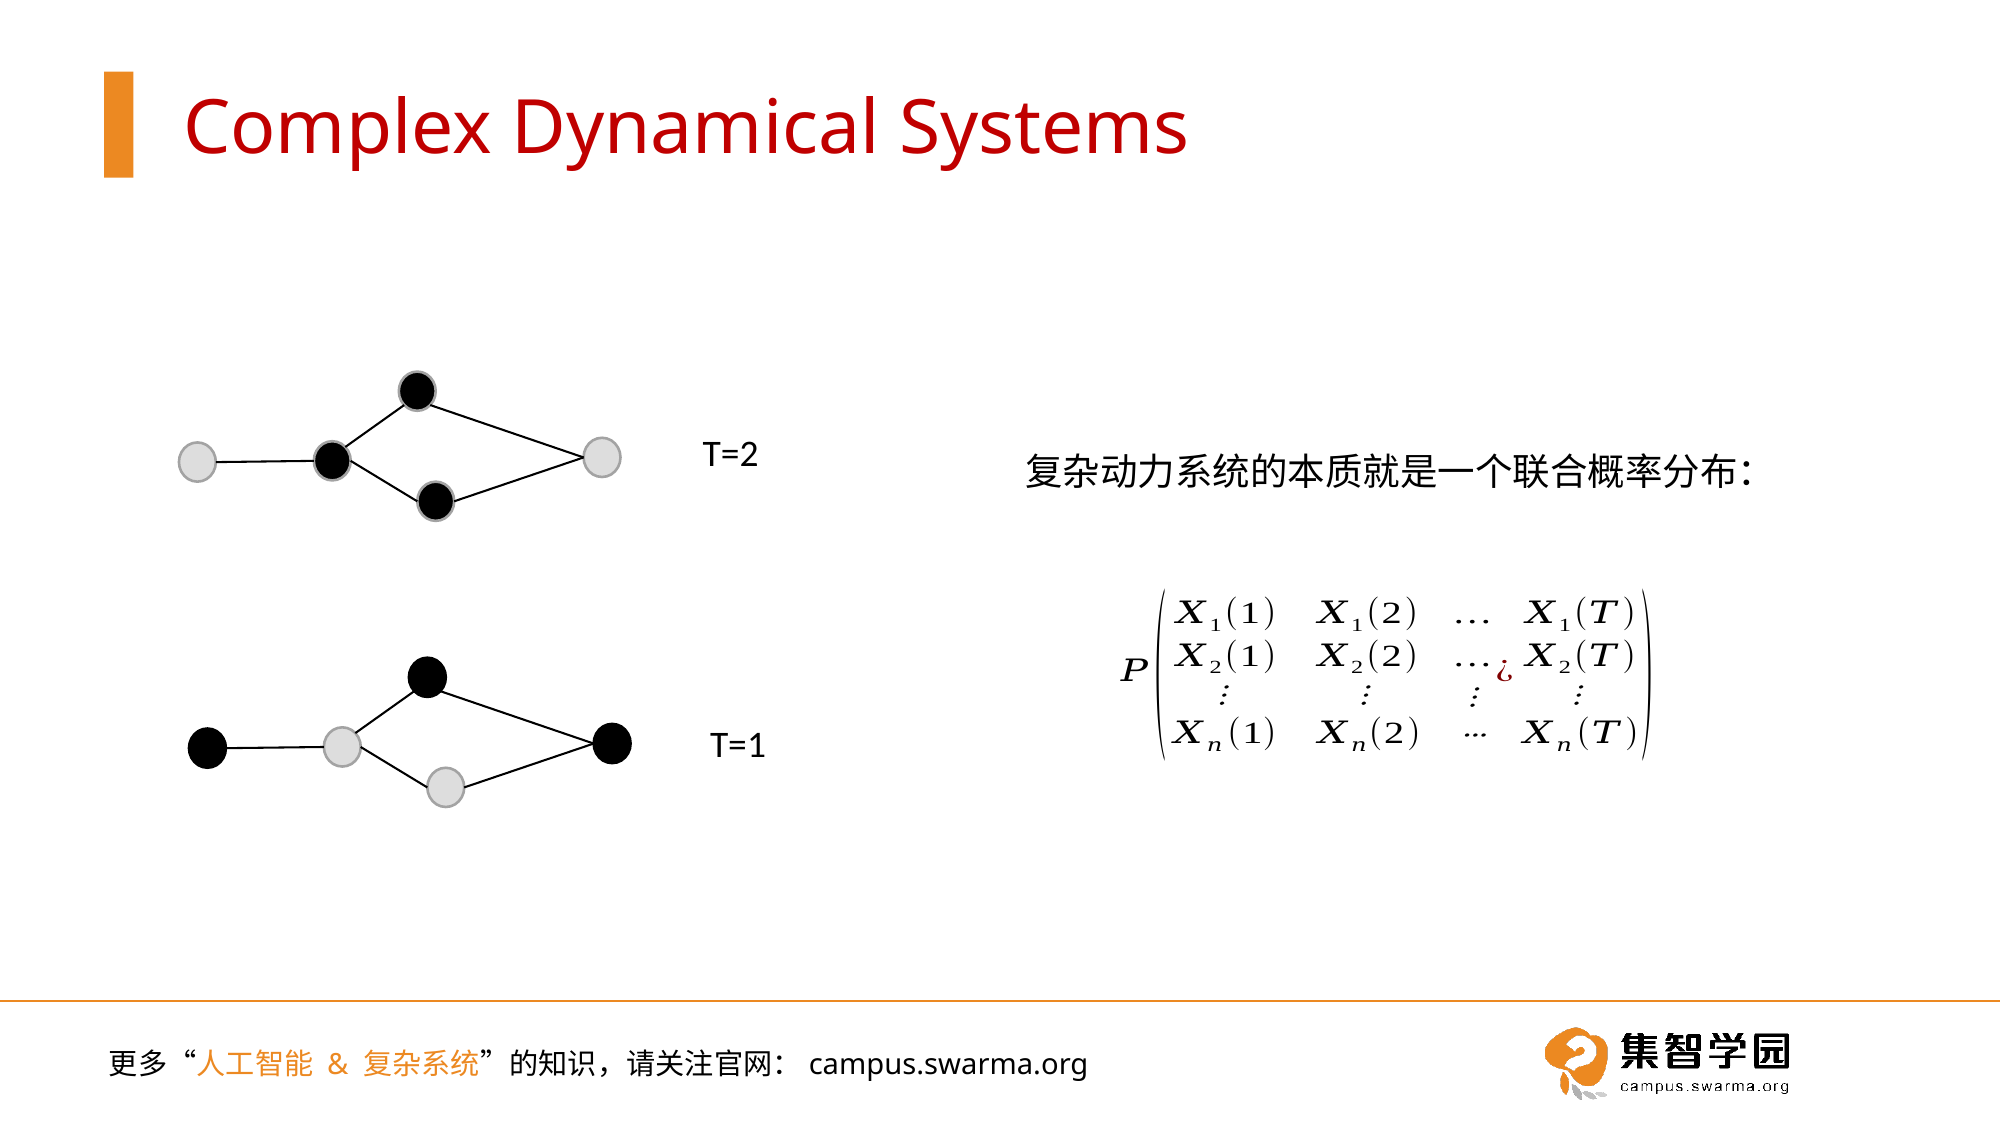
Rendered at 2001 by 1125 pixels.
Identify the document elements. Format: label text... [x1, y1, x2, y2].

text_box 复杂动力系统的本质就是一个联合概率分布： [1010, 440, 1802, 501]
text_box 更多“人工智能 & 复杂系统”的知识，请关注官网：campus.swarma.org [94, 1038, 1273, 1088]
text_box T=2 [687, 421, 818, 481]
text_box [354, 690, 415, 734]
text_box [417, 480, 454, 523]
text_box [103, 70, 135, 179]
text_box [427, 766, 465, 809]
text_box [397, 370, 437, 413]
text_box [592, 436, 622, 479]
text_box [350, 460, 418, 502]
text_box [187, 727, 227, 770]
text_box Complex Dynamical Systems [168, 71, 2000, 177]
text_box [360, 746, 428, 788]
text_box [407, 656, 448, 699]
text_box [602, 722, 632, 765]
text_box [429, 404, 585, 458]
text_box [463, 742, 595, 788]
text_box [453, 456, 585, 502]
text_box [344, 404, 405, 448]
text_box [312, 439, 352, 482]
picture [1527, 963, 1811, 1125]
text_box [323, 726, 362, 768]
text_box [439, 690, 595, 744]
text_box T=1 [695, 712, 825, 772]
text_box [177, 441, 217, 483]
